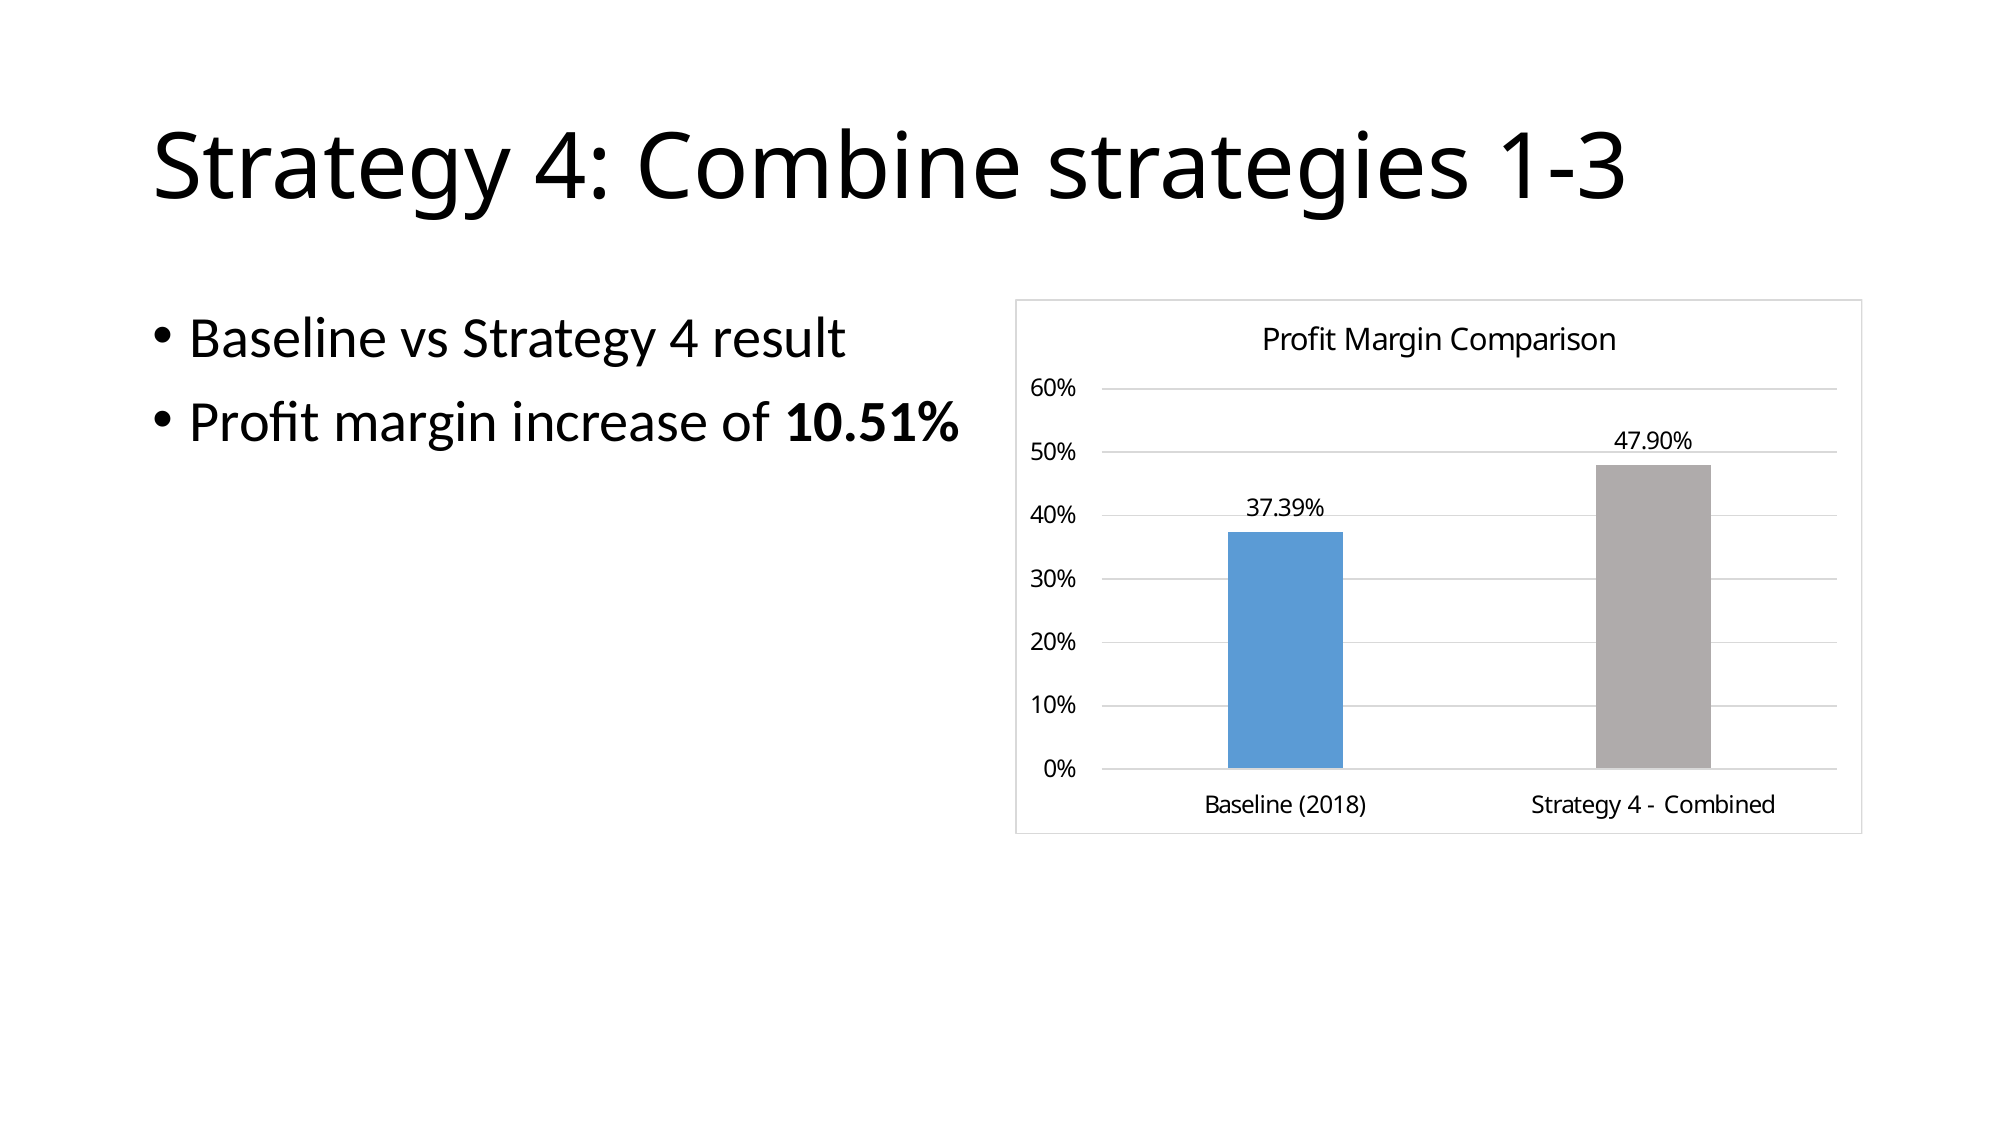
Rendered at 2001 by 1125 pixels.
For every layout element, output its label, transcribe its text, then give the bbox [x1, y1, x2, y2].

picture [1014, 299, 1863, 835]
title Strategy 4: Combine strategies 1-3 [137, 59, 1863, 278]
list Baseline vs Strategy 4 result Profit margin increase of 10.51% [137, 299, 1000, 1096]
